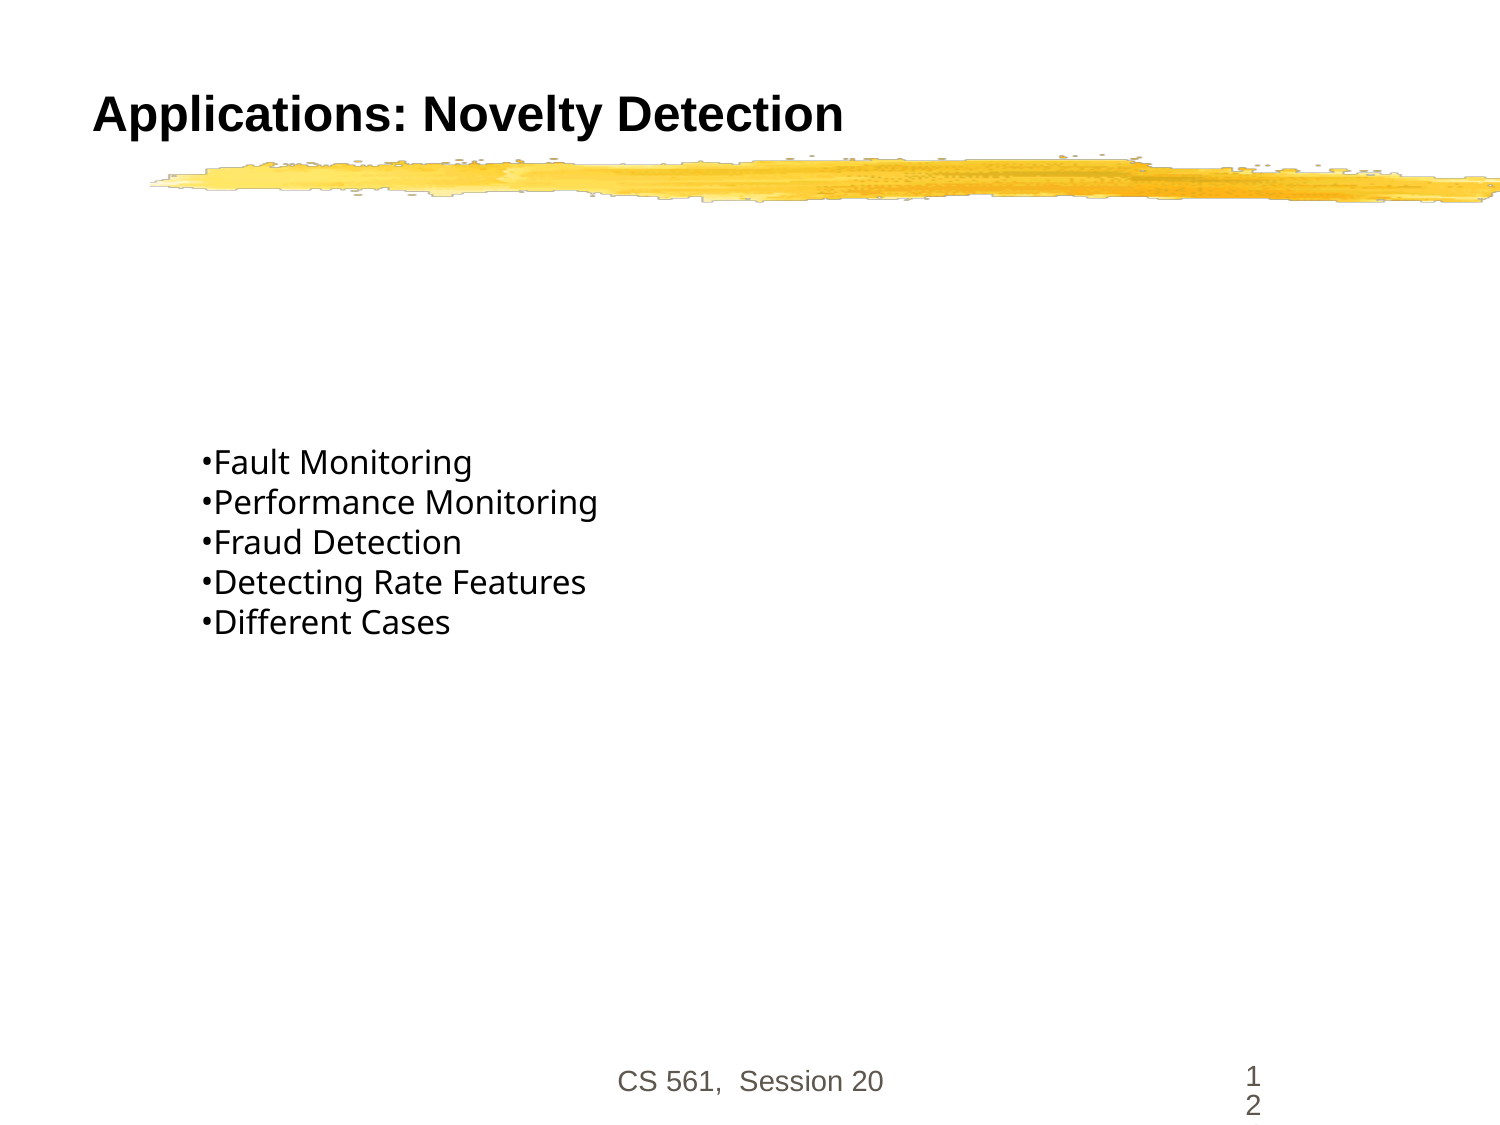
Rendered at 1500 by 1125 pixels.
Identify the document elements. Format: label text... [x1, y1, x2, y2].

title Applications: Novelty Detection [76, 0, 1416, 151]
text_box CS 561, Session 20 [512, 1046, 990, 1097]
picture [149, 149, 1500, 213]
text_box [200, 374, 1300, 668]
slide_number 124 [1229, 1049, 1283, 1101]
